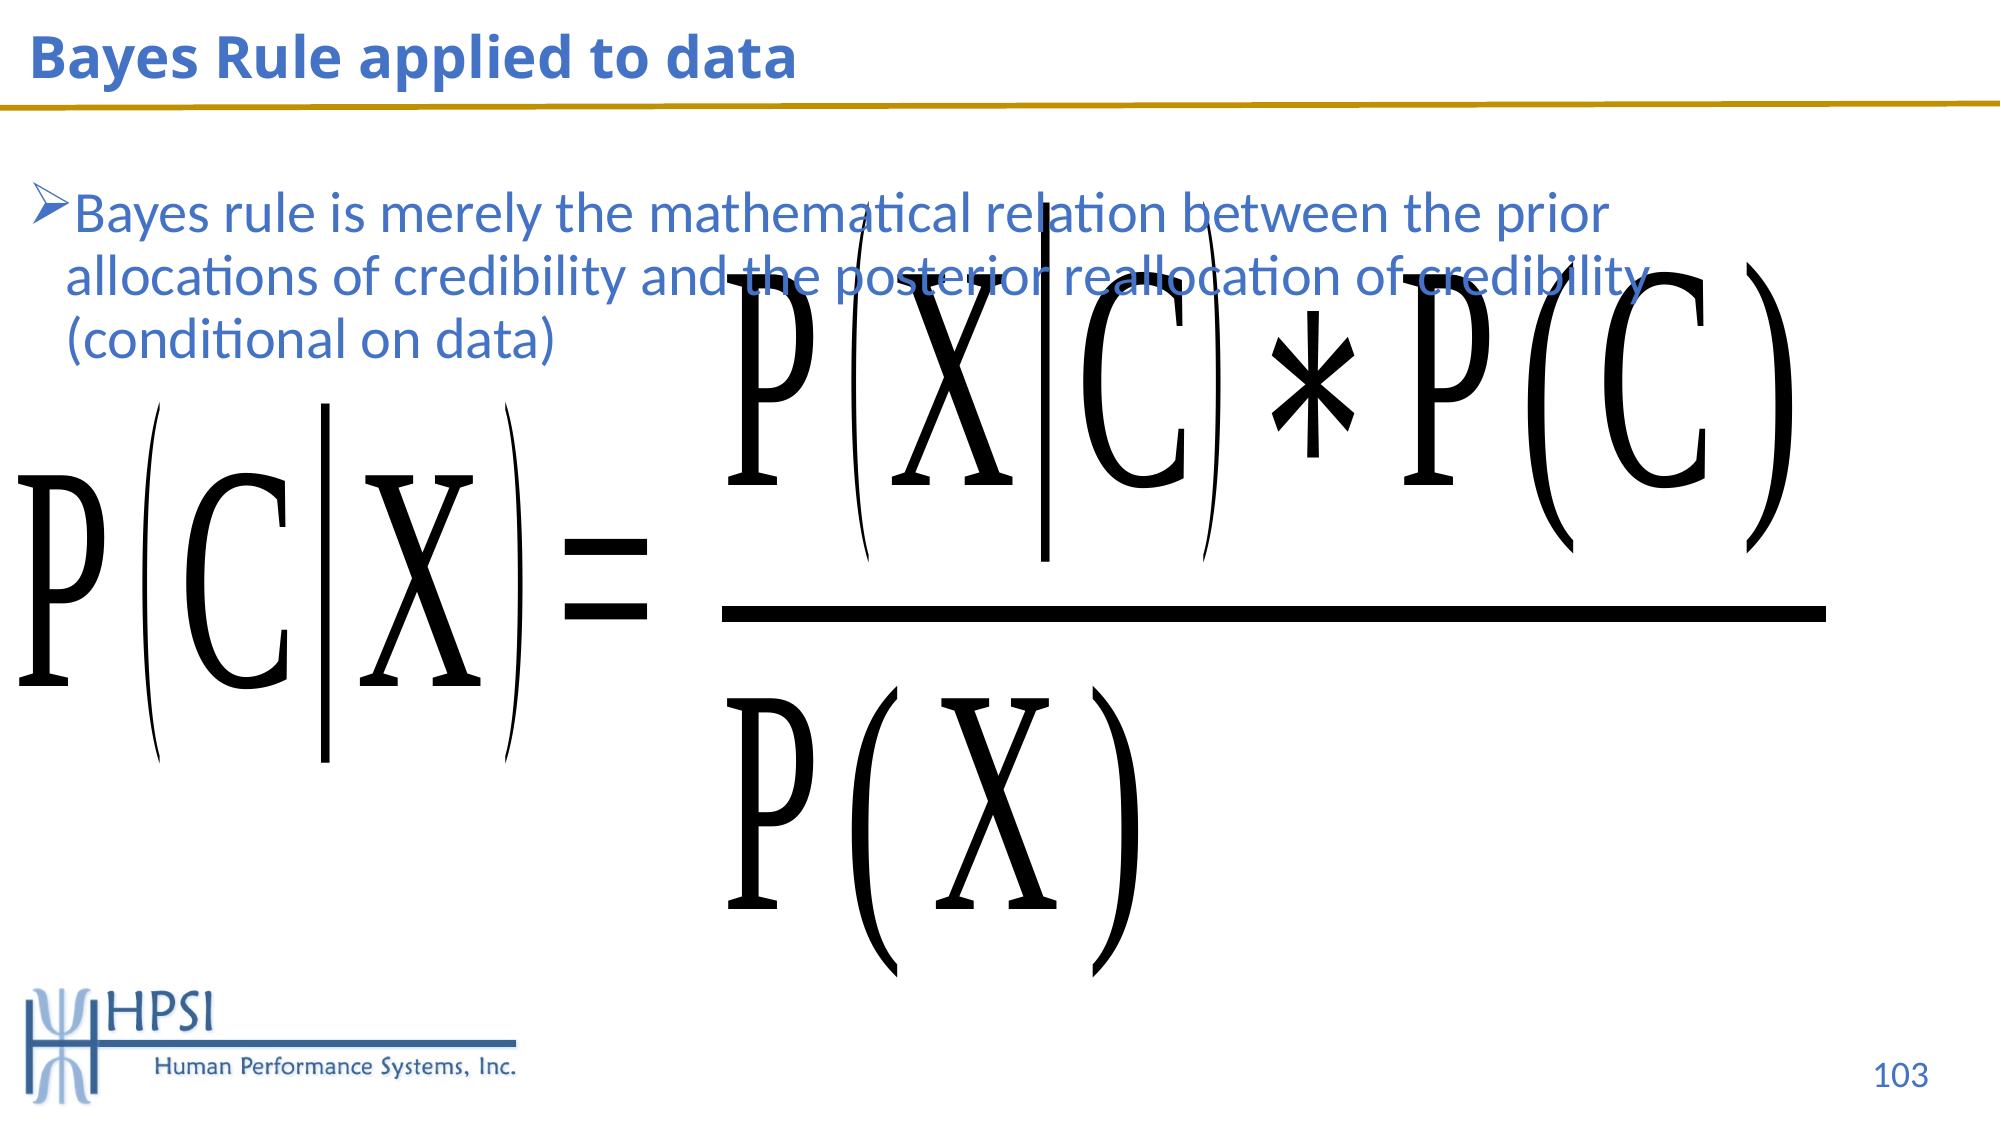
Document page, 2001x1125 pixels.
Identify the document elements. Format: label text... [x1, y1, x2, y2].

picture [21, 981, 524, 1108]
text_box Bayes rule is merely the mathematical relation between the prior allocations of credibility and the posterior reallocation of credibility (conditional on data) [13, 174, 1739, 967]
title Bayes Rule applied to data [13, 0, 1739, 120]
slide_number 103 [1493, 1042, 1944, 1103]
